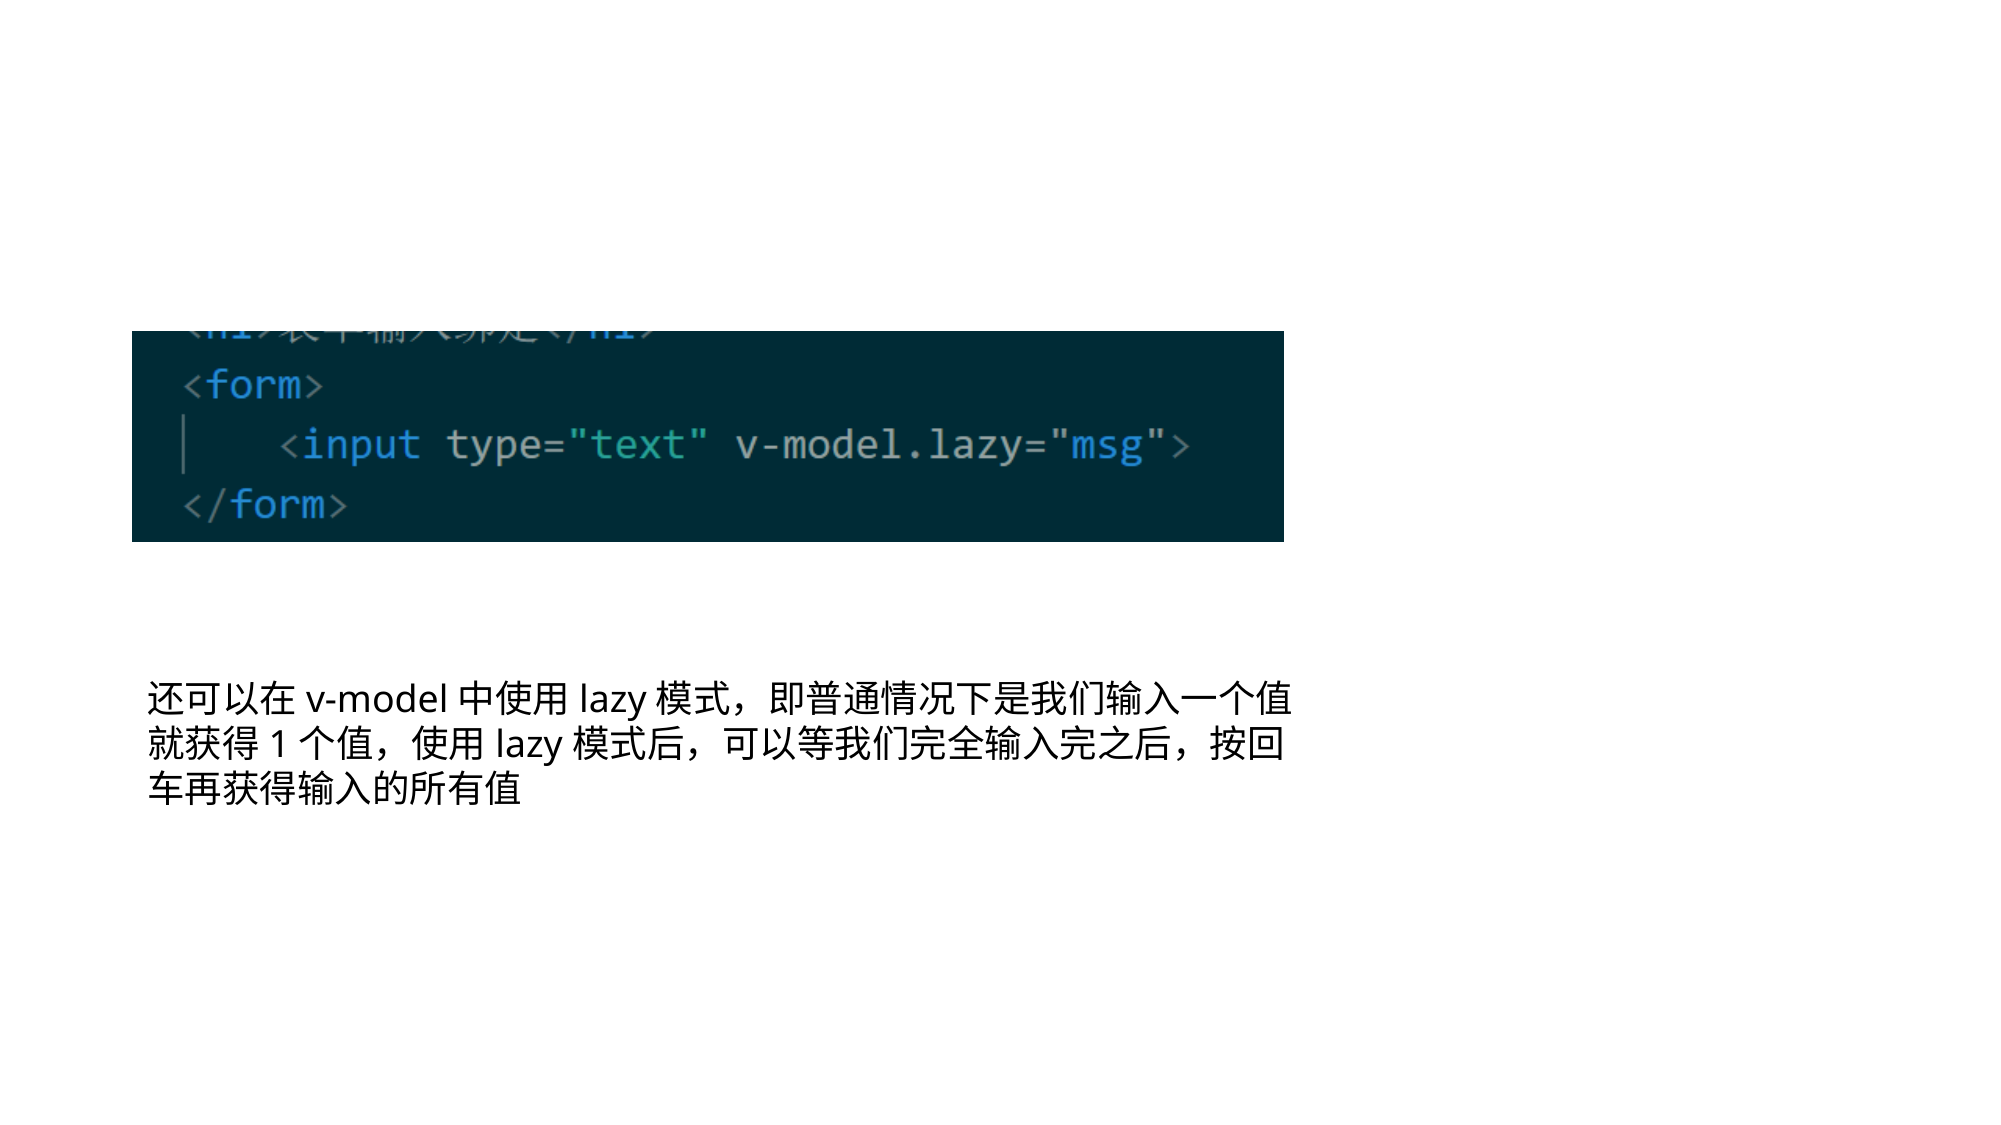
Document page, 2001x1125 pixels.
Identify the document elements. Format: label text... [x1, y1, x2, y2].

picture [664, 430, 683, 458]
picture [978, 436, 997, 458]
picture [331, 495, 347, 517]
picture [858, 436, 877, 458]
picture [398, 431, 419, 458]
picture [231, 377, 252, 398]
picture [456, 334, 467, 338]
picture [615, 331, 635, 338]
picture [1073, 437, 1094, 458]
picture [206, 369, 228, 398]
picture [1061, 429, 1067, 438]
picture [500, 331, 538, 343]
picture [470, 436, 492, 466]
picture [376, 437, 395, 458]
picture [304, 331, 319, 341]
picture [282, 435, 297, 458]
picture [307, 375, 322, 398]
picture [592, 430, 611, 458]
picture [468, 331, 475, 341]
picture [439, 331, 451, 340]
picture [383, 331, 399, 343]
picture [279, 377, 300, 398]
picture [185, 495, 200, 518]
picture [1122, 437, 1143, 466]
picture [481, 331, 494, 343]
picture [281, 497, 300, 517]
picture [833, 429, 852, 458]
picture [1149, 429, 1155, 437]
picture [448, 430, 467, 458]
picture [231, 489, 251, 517]
picture [642, 331, 652, 338]
picture [550, 331, 560, 338]
picture [1158, 429, 1163, 438]
picture [604, 331, 610, 338]
picture [809, 436, 830, 458]
picture [580, 429, 585, 438]
picture [931, 429, 949, 458]
picture [1001, 436, 1022, 466]
picture [325, 331, 363, 343]
picture [412, 331, 424, 341]
picture [1174, 435, 1189, 458]
picture [254, 497, 276, 518]
picture [221, 331, 227, 338]
picture [954, 436, 972, 458]
picture [568, 331, 575, 343]
picture [1100, 437, 1116, 458]
picture [497, 436, 516, 466]
picture [617, 436, 636, 458]
picture [185, 375, 200, 398]
picture [882, 429, 900, 458]
picture [303, 497, 324, 518]
picture [304, 437, 322, 458]
picture [353, 437, 372, 466]
picture [397, 331, 405, 343]
picture [737, 436, 757, 458]
picture [520, 436, 541, 458]
picture [232, 331, 252, 338]
text_box 还可以在v-model中使用lazy模式，即普通情况下是我们输入一个值就获得1个值，使用lazy模式后，可以等我们完全输入完之后，按回车再获得输入的所有值 [132, 667, 1334, 818]
picture [368, 331, 378, 343]
picture [259, 331, 269, 338]
picture [190, 331, 200, 338]
picture [282, 331, 303, 343]
picture [209, 489, 225, 522]
picture [328, 437, 347, 458]
picture [257, 377, 275, 398]
picture [642, 436, 661, 458]
picture [911, 451, 919, 458]
picture [785, 436, 805, 458]
